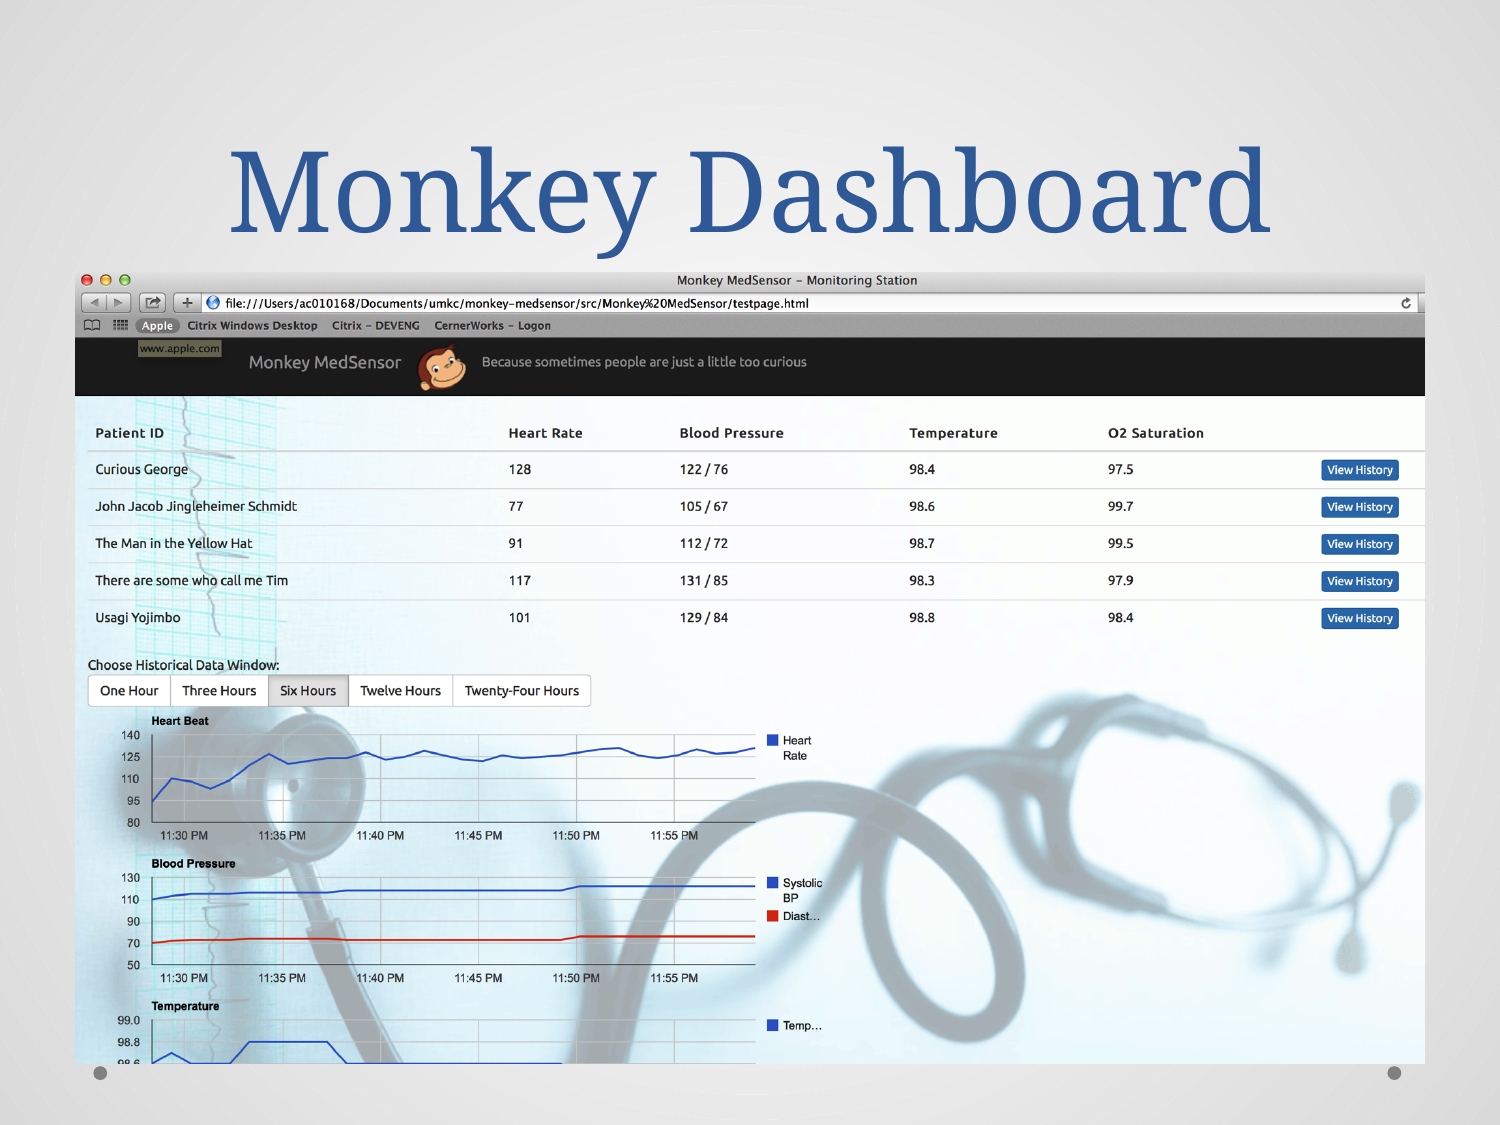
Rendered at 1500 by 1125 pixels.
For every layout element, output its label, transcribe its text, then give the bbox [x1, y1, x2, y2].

title Monkey Dashboard [75, 0, 1425, 263]
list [74, 271, 1426, 1065]
